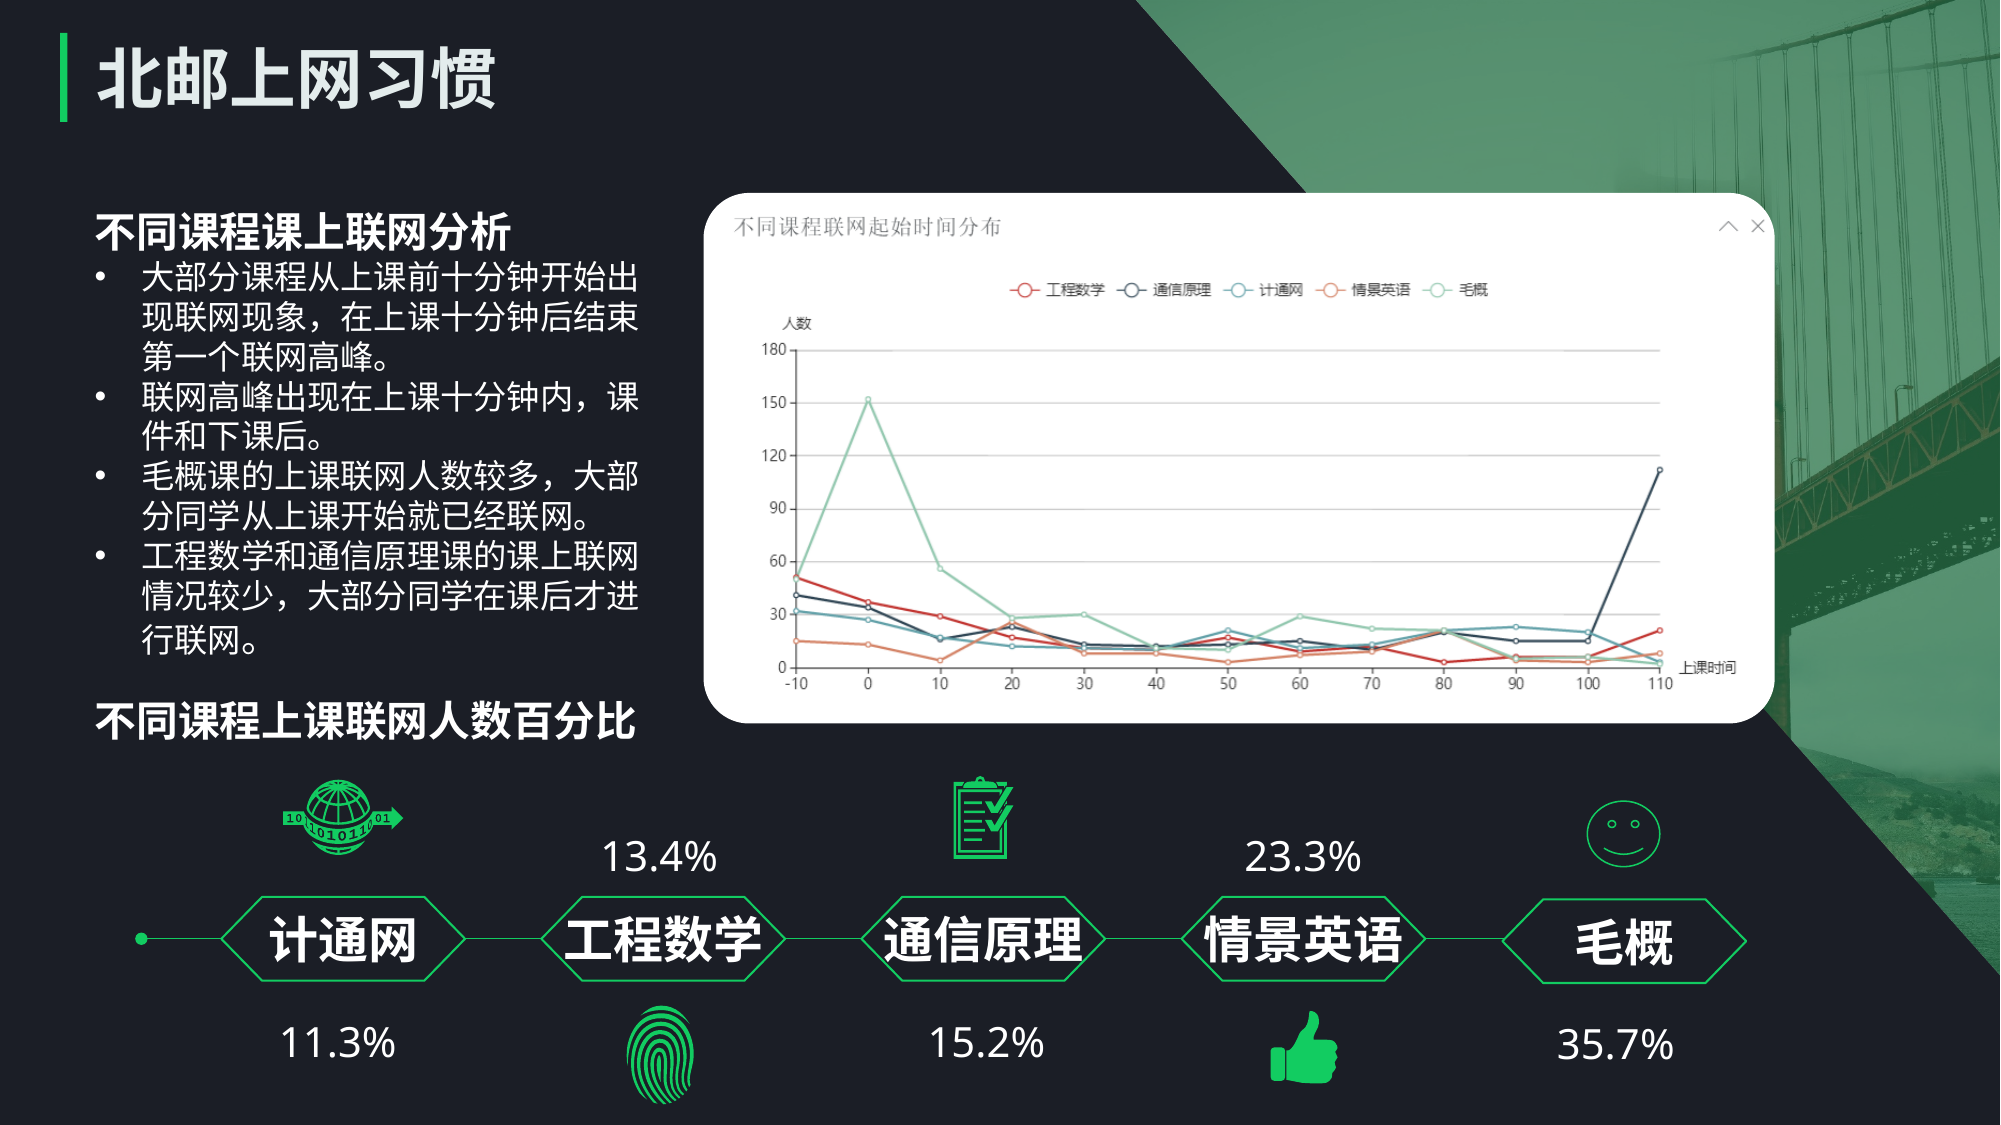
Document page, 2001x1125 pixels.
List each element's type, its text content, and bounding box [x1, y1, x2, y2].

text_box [1135, 0, 2000, 976]
text_box 不同课程课上联网分析 大部分课程从上课前十分钟开始出现联网现象，在上课十分钟后结束第一个联网高峰。 联网高峰出现在上课十分钟内，课件和下课后。 毛概课的上课联网人数较多，大部分同学从上课开始就已经联网。 工程数学和通信原理课的课上联网情况较少，大部分同学在课后才进行联网。 不同课程上课联网人数百分比 [79, 198, 671, 753]
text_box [60, 29, 514, 126]
picture [703, 192, 1775, 724]
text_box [141, 660, 1747, 1125]
